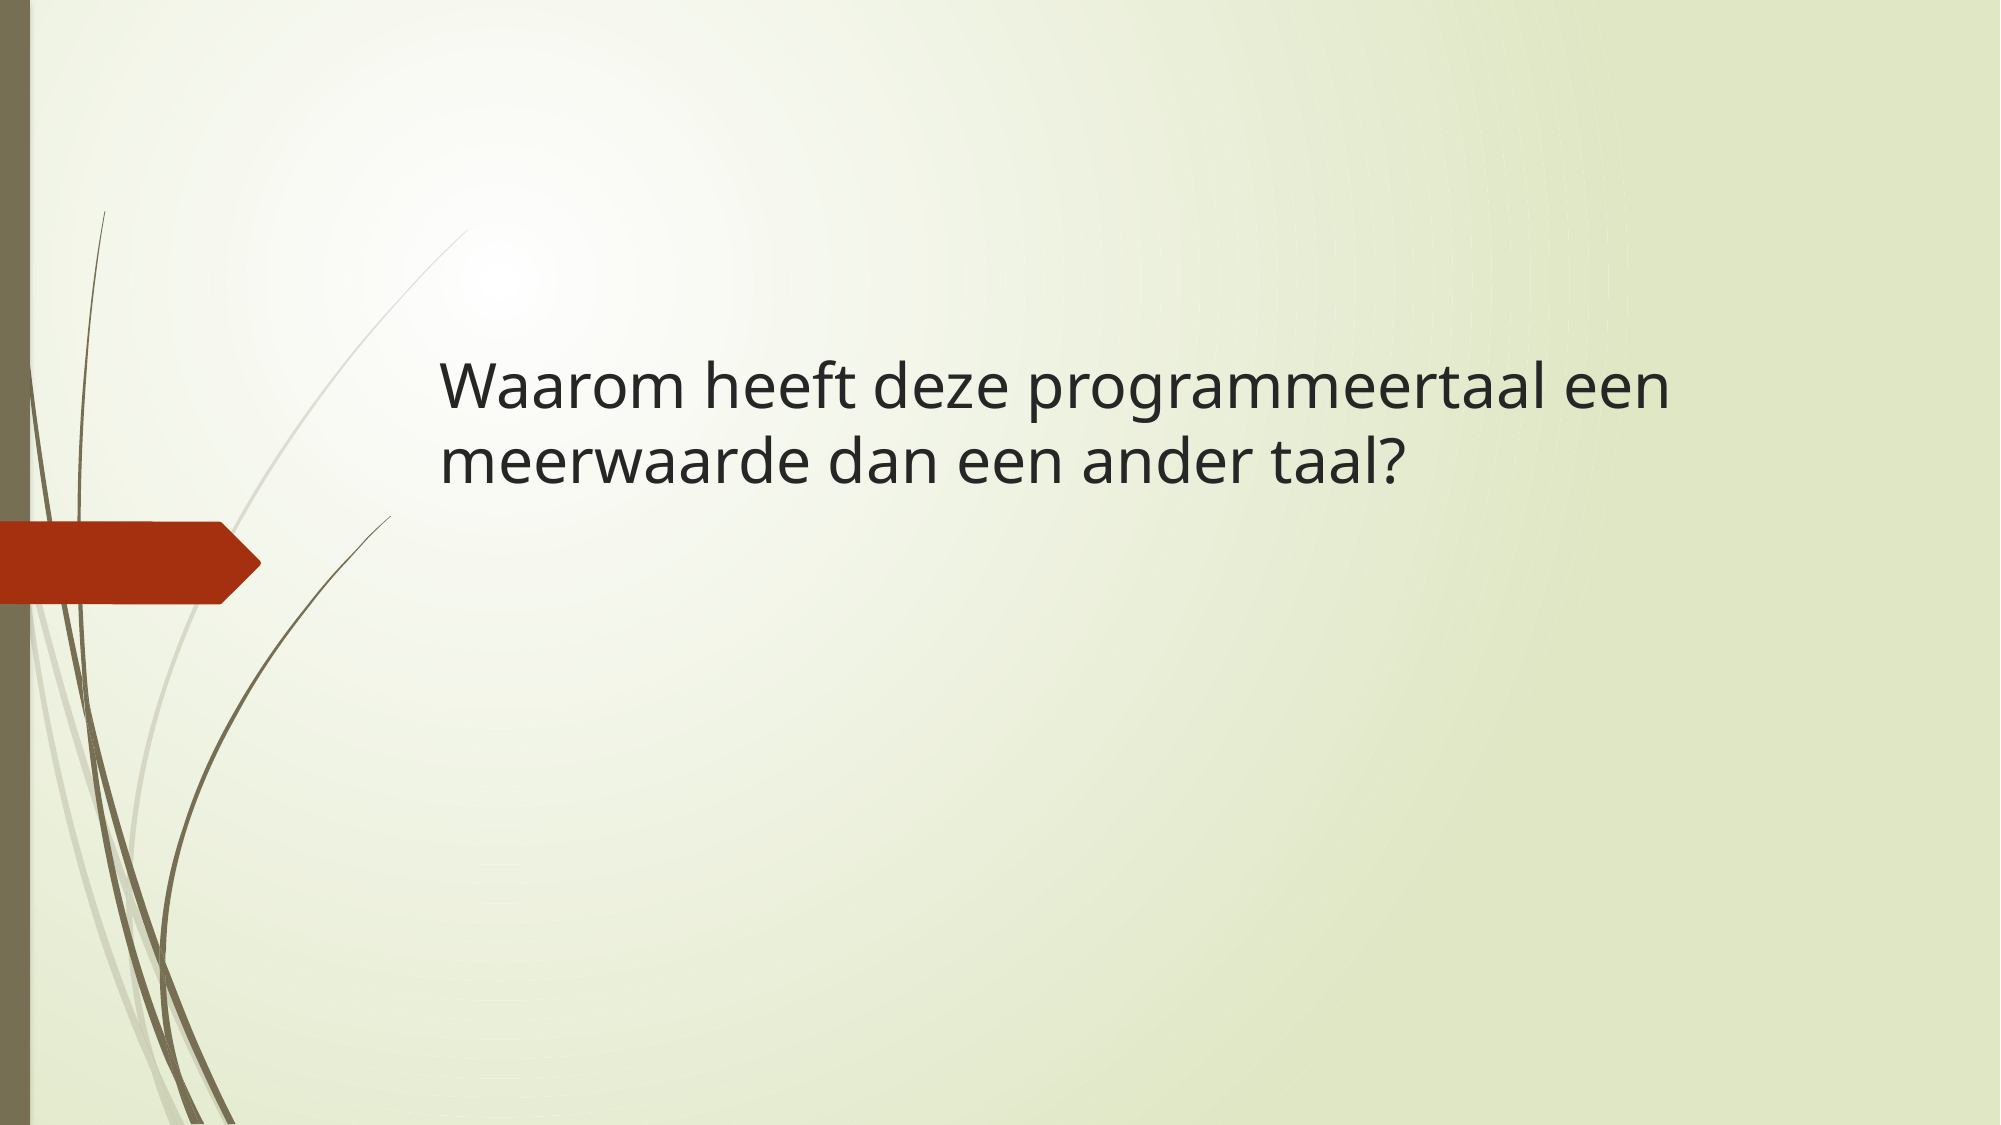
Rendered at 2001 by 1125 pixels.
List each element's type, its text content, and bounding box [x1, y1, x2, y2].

title Waarom heeft deze programmeertaal een meerwaarde dan een ander taal? [424, 337, 1888, 579]
